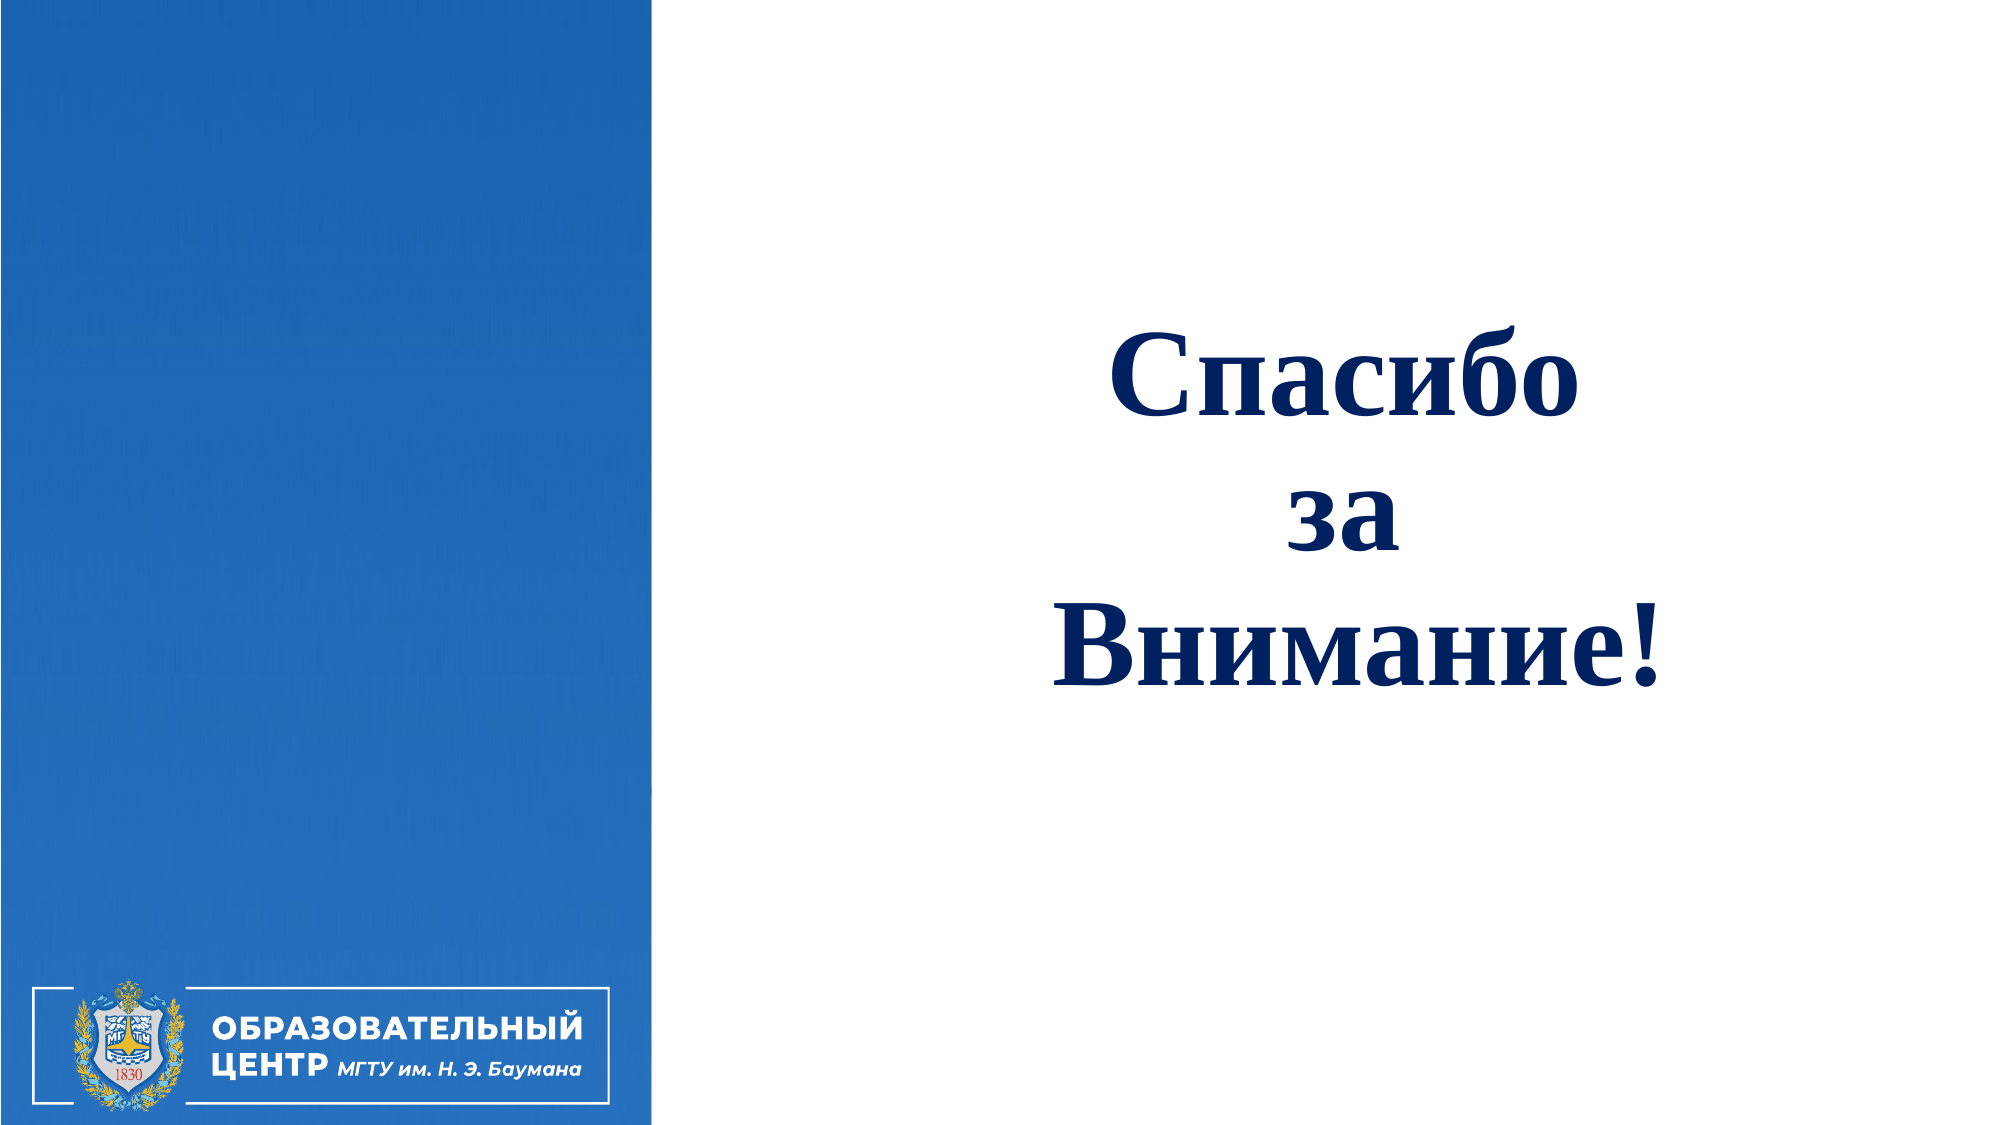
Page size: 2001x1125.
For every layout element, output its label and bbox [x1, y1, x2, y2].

text_box [1, 0, 1705, 1125]
